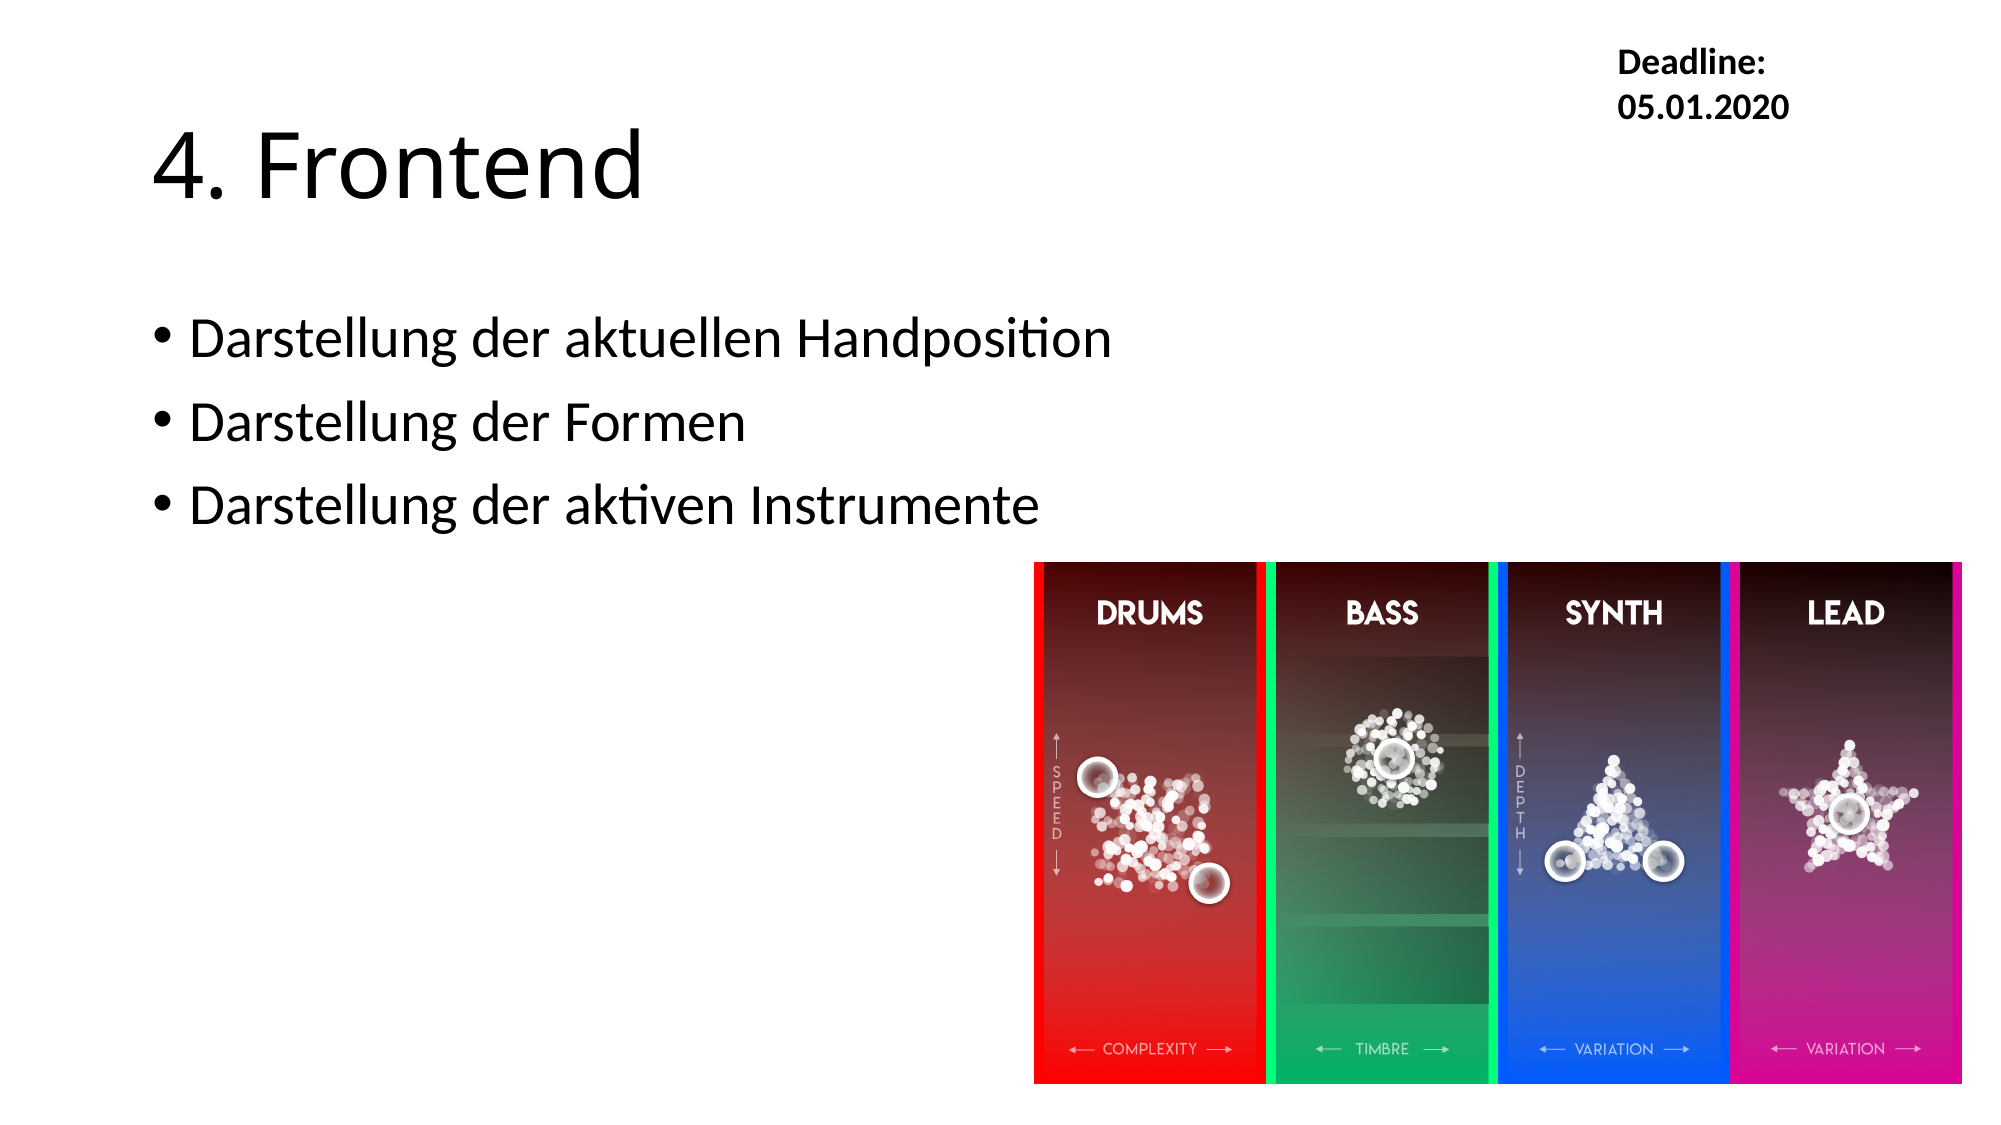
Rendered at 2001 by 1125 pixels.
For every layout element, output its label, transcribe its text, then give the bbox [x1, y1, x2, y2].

text_box Deadline: 05.01.2020 [1602, 29, 1962, 135]
picture [1034, 562, 1962, 1084]
title 4. Frontend [137, 59, 1863, 278]
list Darstellung der aktuellen Handposition Darstellung der Formen Darstellung der aktiven Instrumente [137, 299, 1944, 1014]
